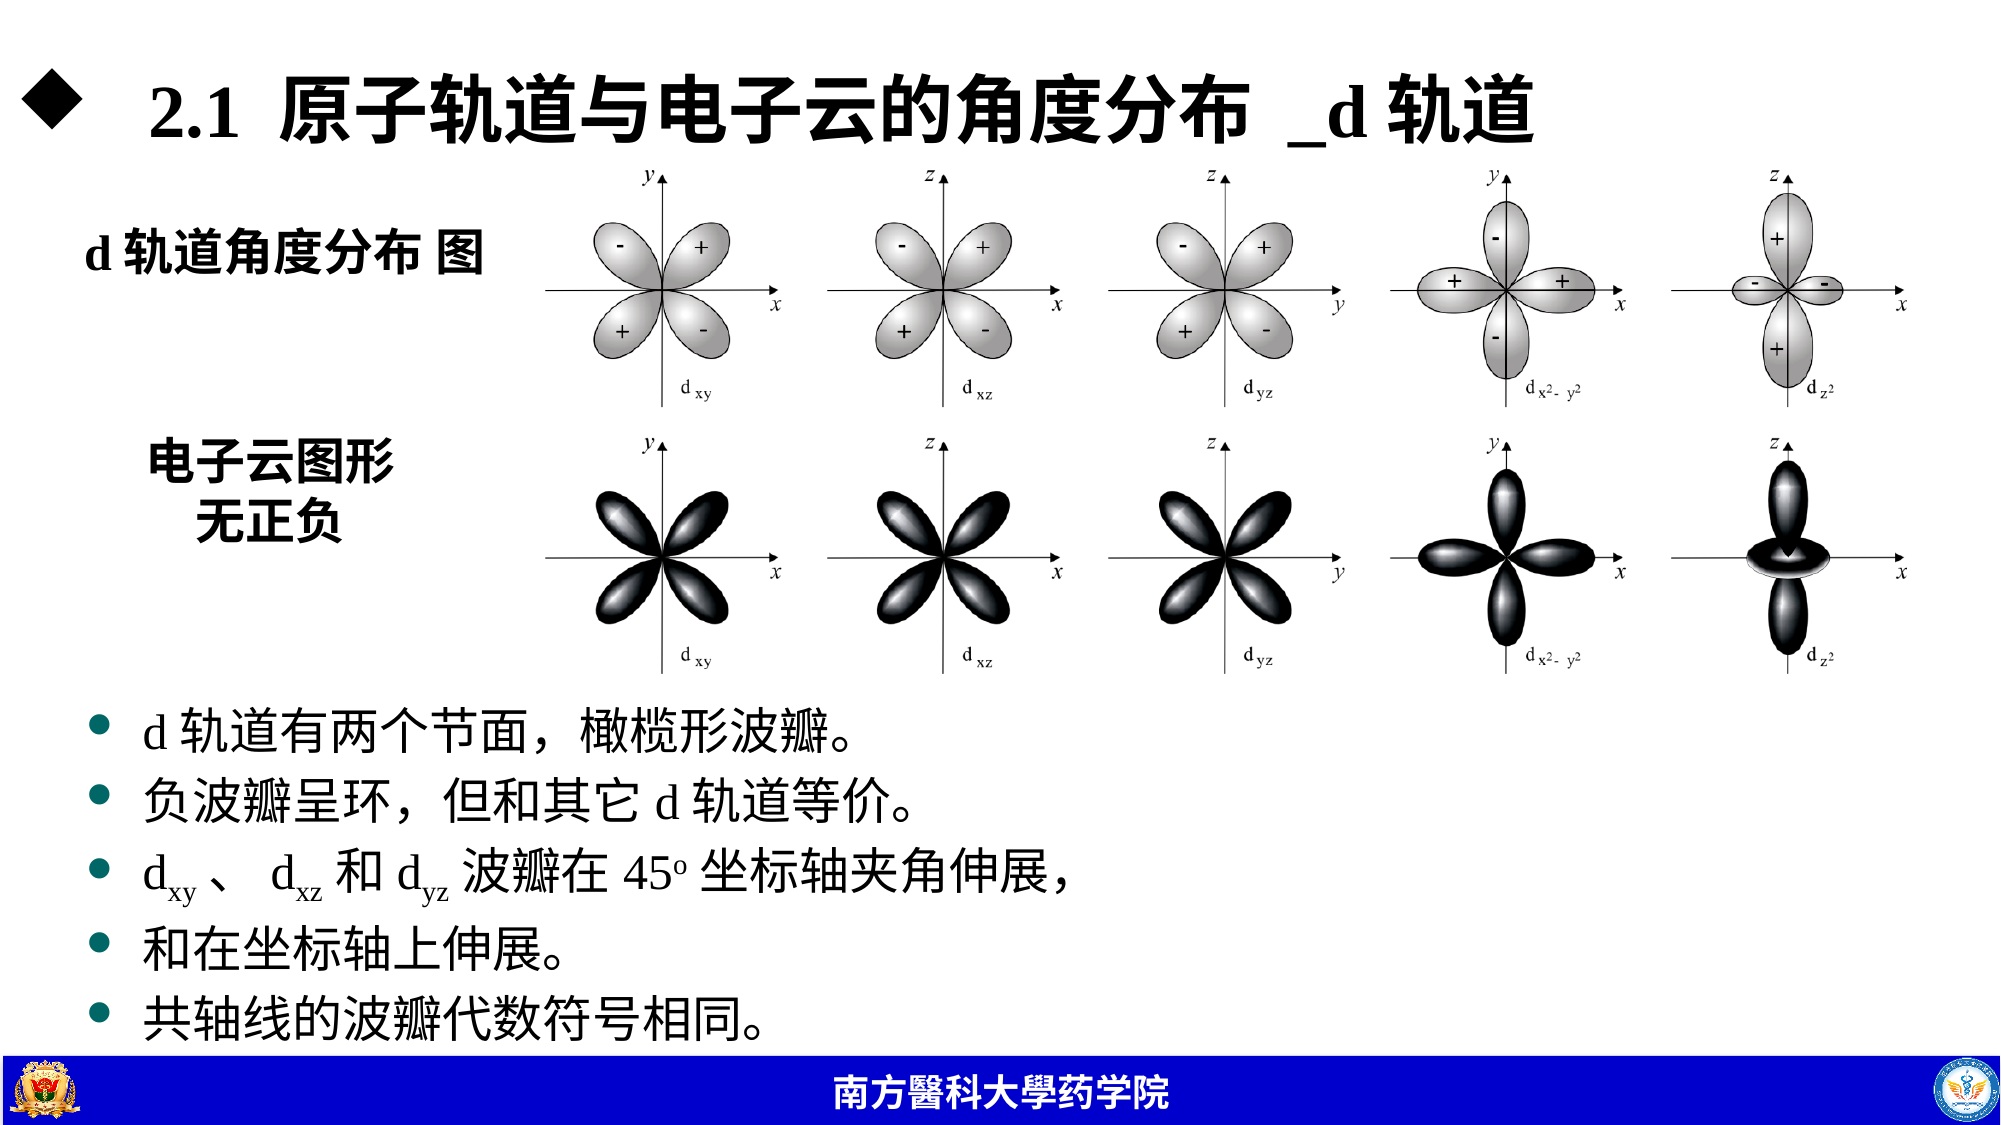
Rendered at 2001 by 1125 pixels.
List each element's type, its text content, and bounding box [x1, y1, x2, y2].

text_box d轨道角度分布 图 [69, 212, 500, 288]
text_box 电子云图形 无正负 [130, 421, 411, 557]
picture [1933, 1057, 2000, 1122]
title 2.1 原子轨道与电子云的角度分布 _d轨道 [0, 7, 1591, 161]
picture [3, 1057, 86, 1120]
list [544, 170, 1908, 675]
